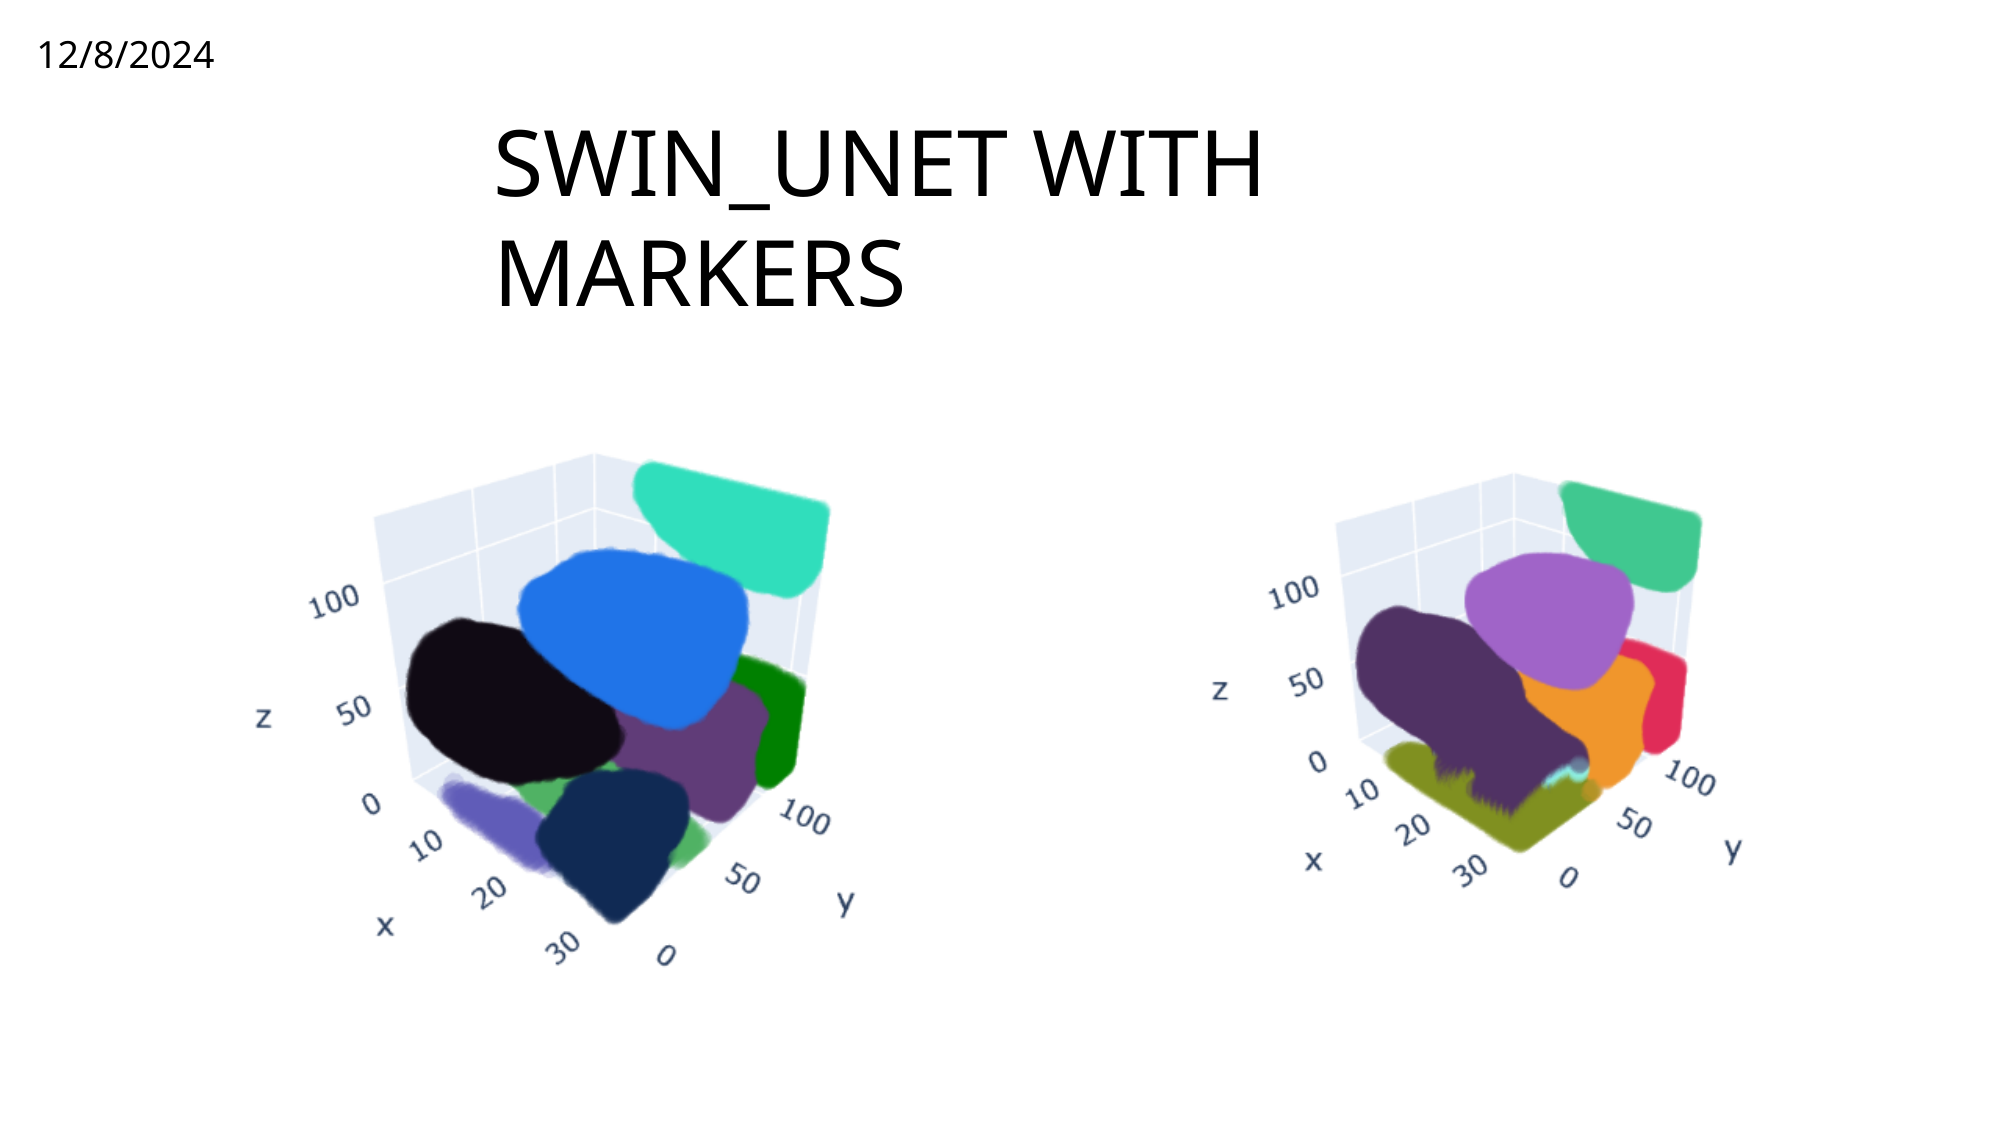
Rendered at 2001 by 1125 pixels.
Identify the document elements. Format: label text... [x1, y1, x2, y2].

picture [200, 394, 930, 1077]
text_box 12/8/2024 [21, 23, 1022, 84]
text_box SWIN_UNET WITH MARKERS [478, 97, 1649, 333]
picture [1198, 421, 1813, 962]
